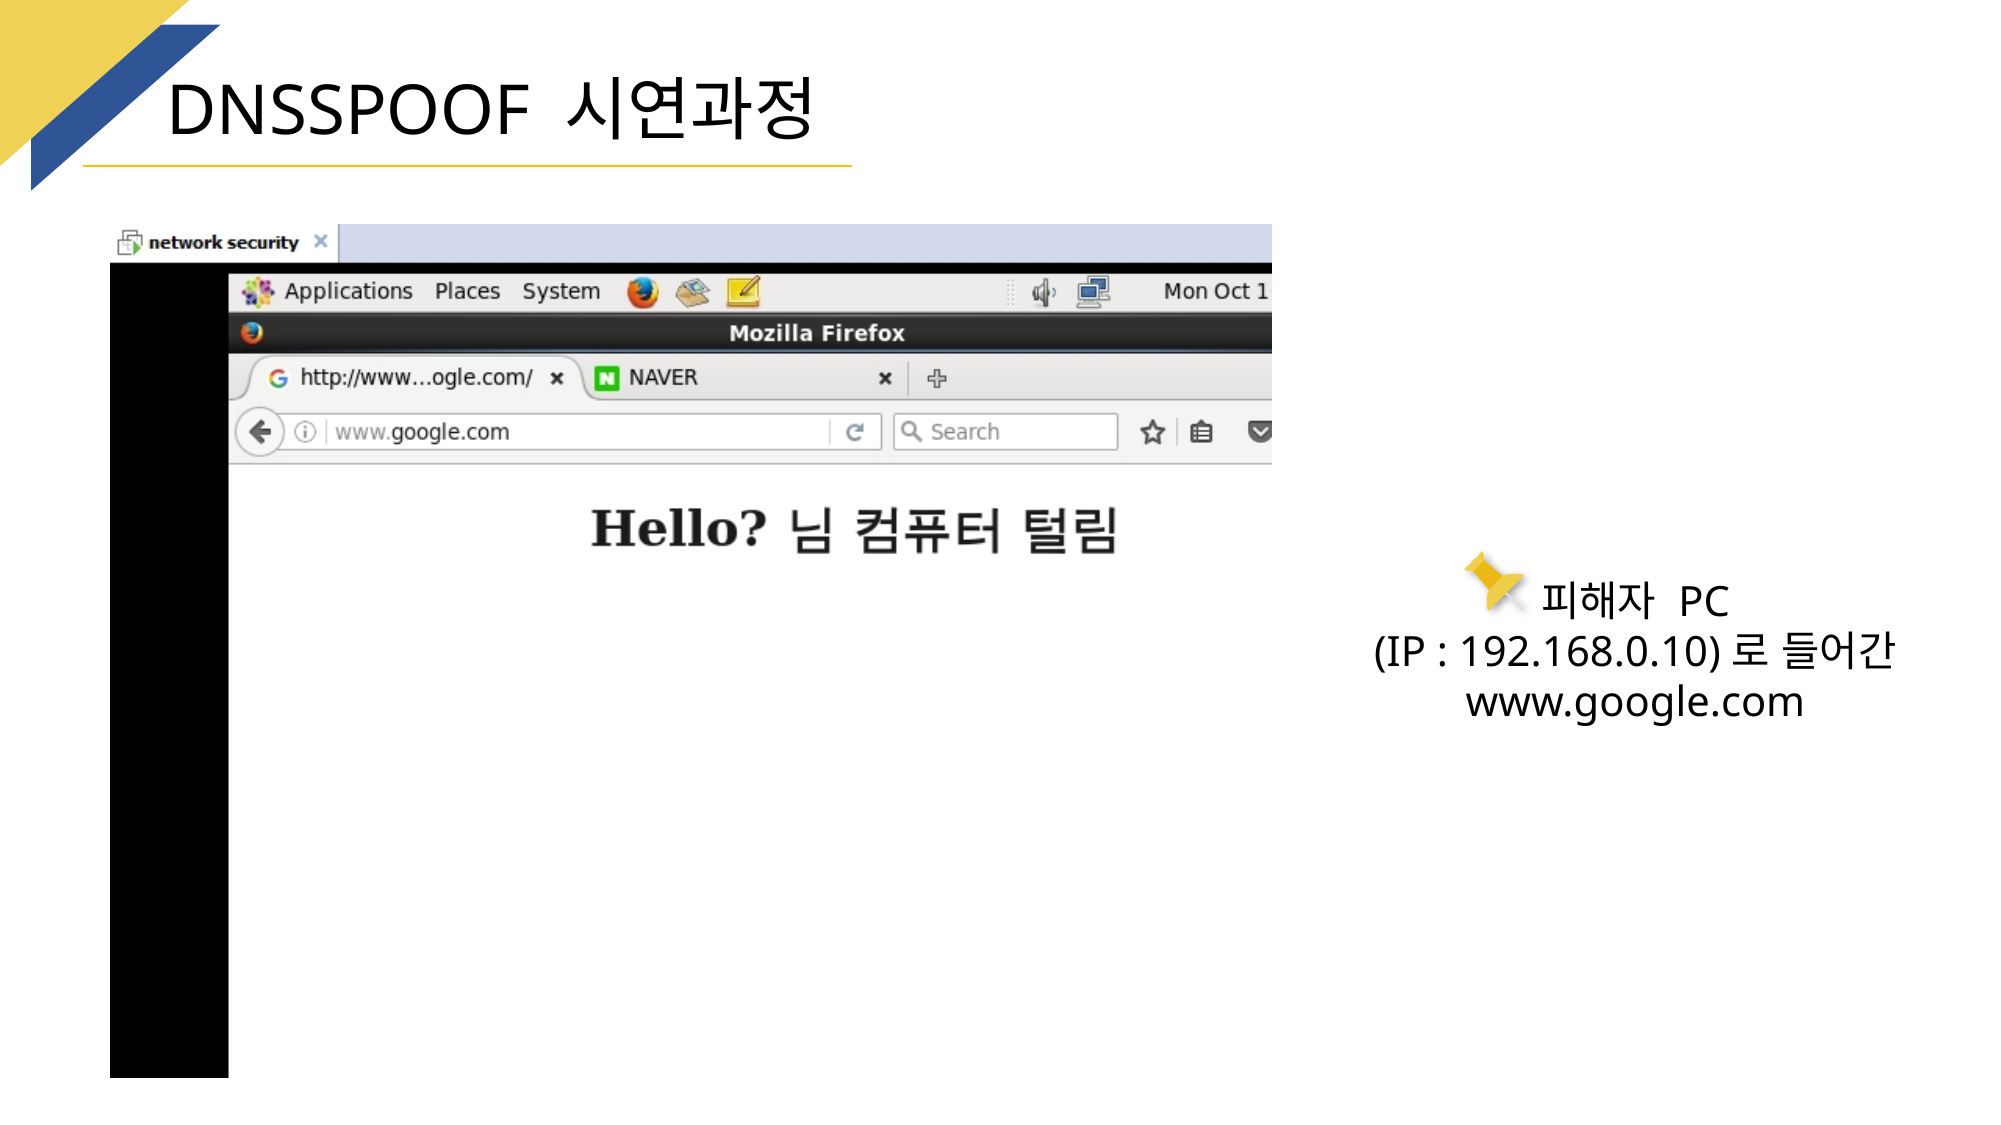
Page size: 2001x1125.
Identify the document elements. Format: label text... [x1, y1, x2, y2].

text_box [30, 23, 224, 193]
text_box 피해자 PC (IP : 192.168.0.10)로 들어간 www.google.com [1272, 567, 2000, 733]
picture [1464, 551, 1524, 611]
picture [110, 224, 1272, 1078]
title DNSSPOOF 시연과정 [132, 58, 852, 165]
text_box [0, 0, 191, 168]
